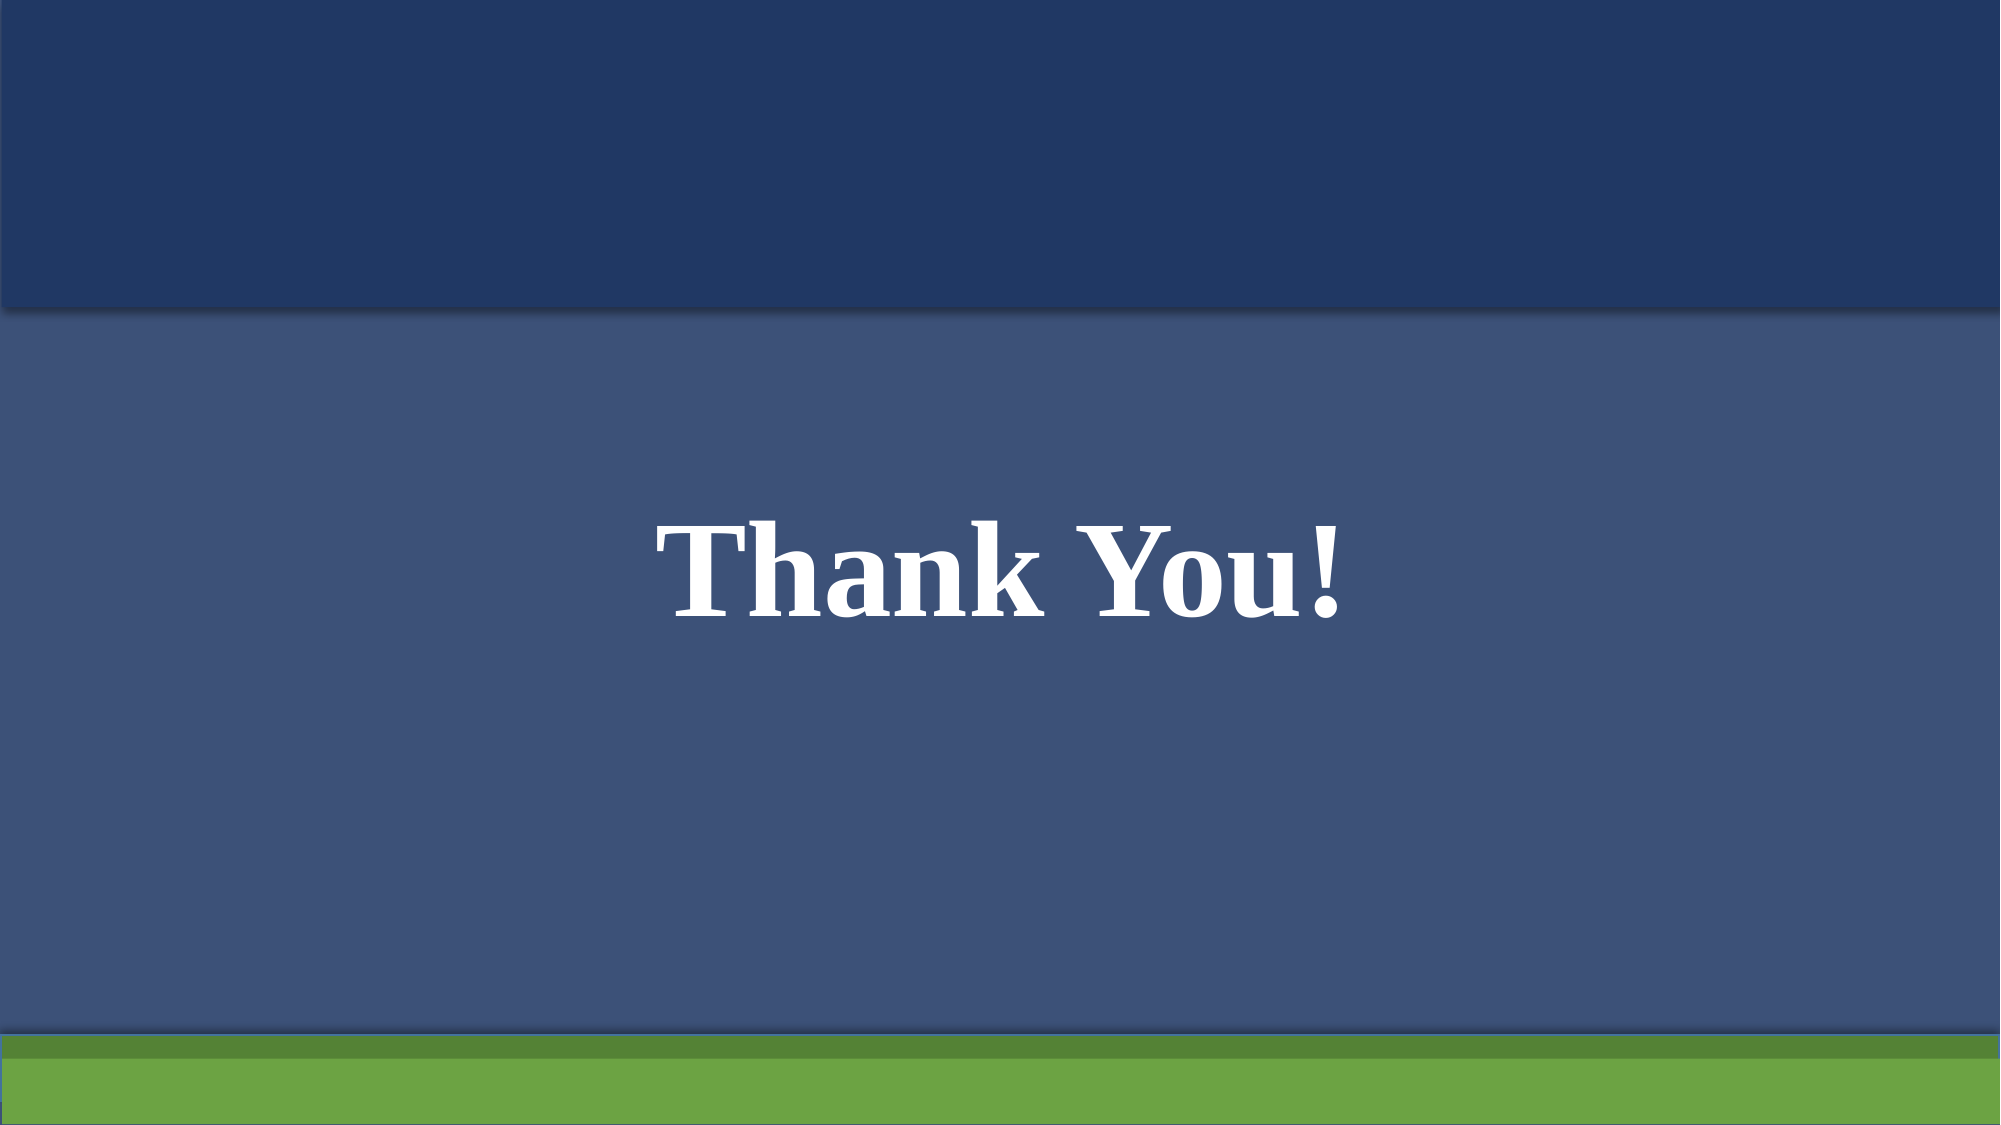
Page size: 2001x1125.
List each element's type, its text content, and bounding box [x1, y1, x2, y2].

text_box Thank You! [402, 471, 1603, 652]
text_box [1, 0, 2000, 308]
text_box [0, 1035, 2000, 1125]
